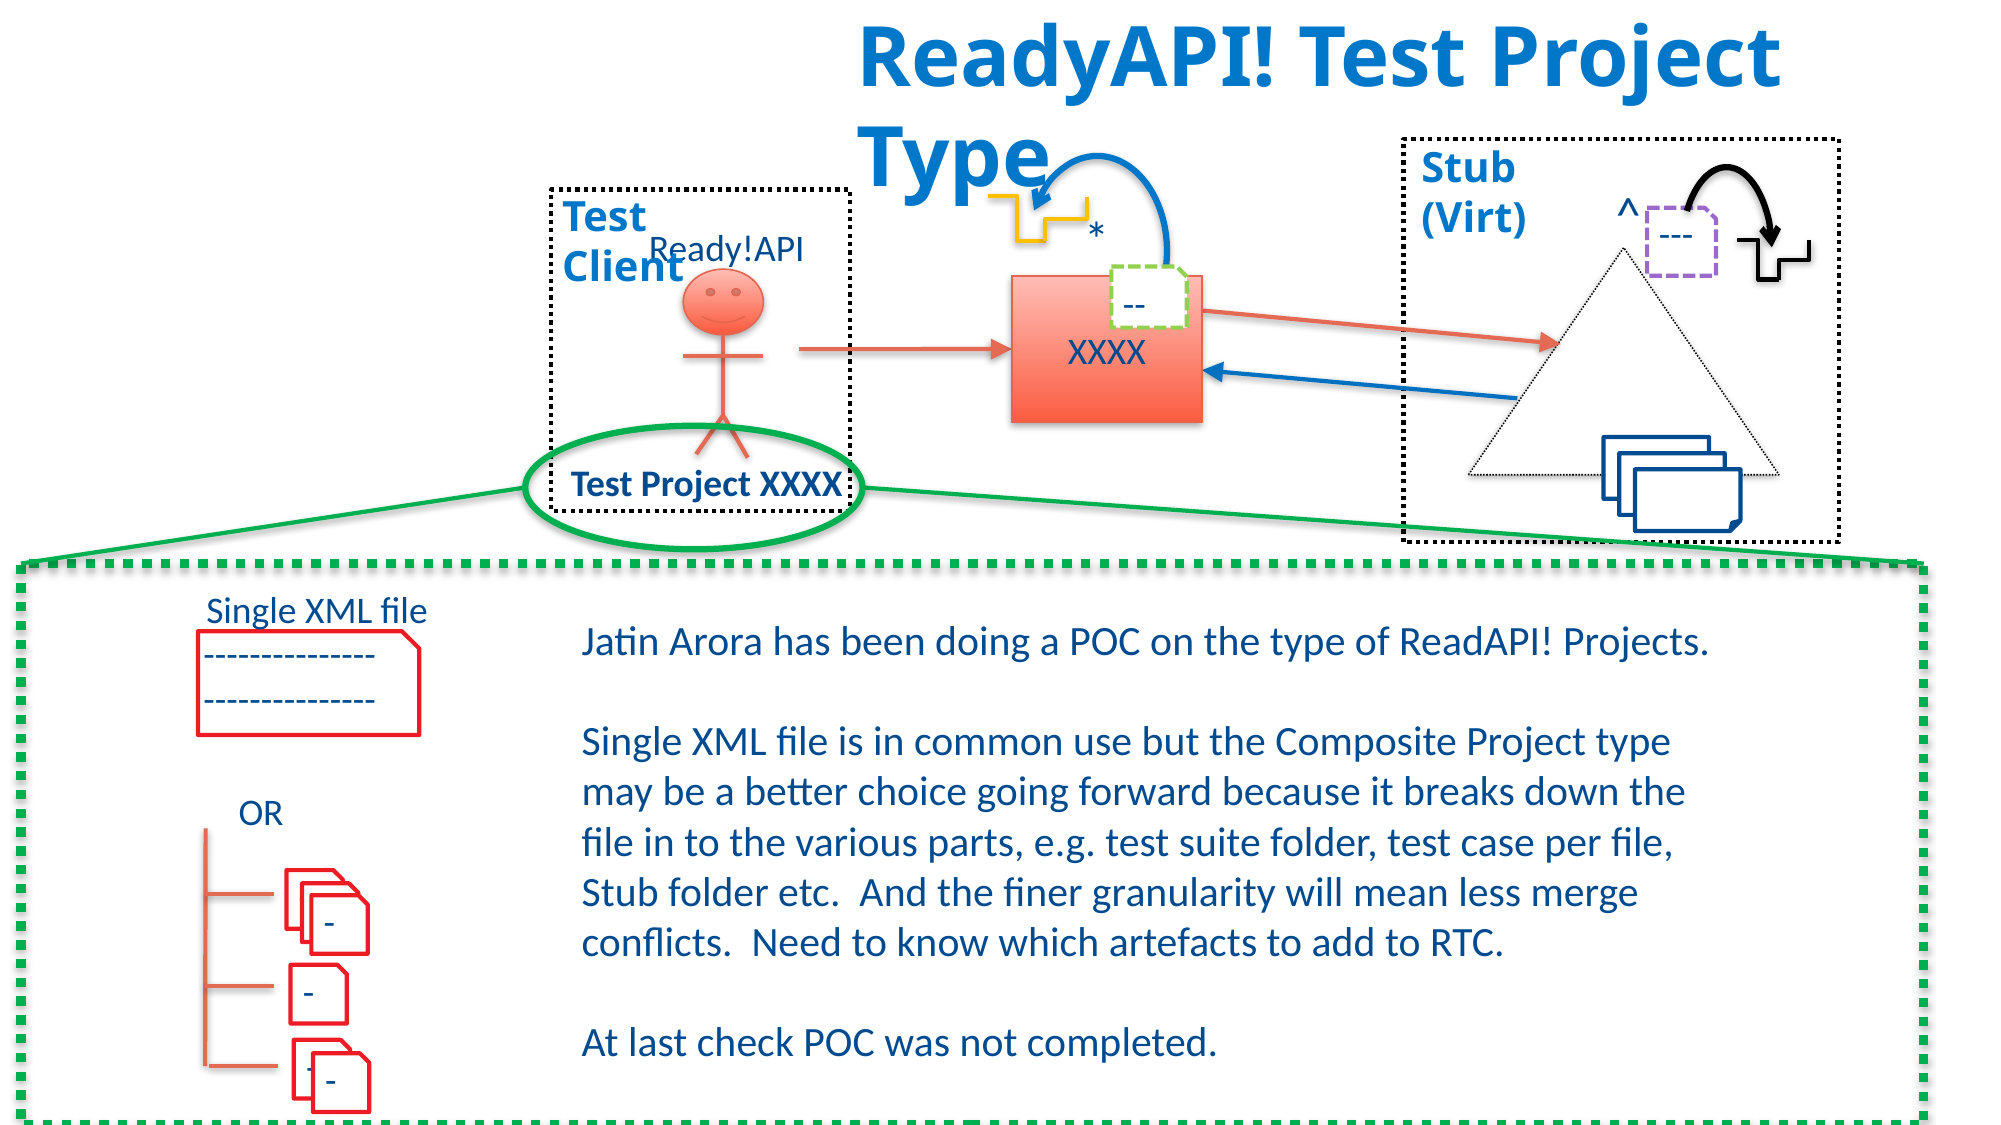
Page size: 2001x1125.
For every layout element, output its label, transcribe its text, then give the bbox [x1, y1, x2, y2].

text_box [547, 182, 851, 512]
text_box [188, 578, 446, 736]
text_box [862, 487, 1924, 564]
text_box ReadyAPI! Test Project Type [841, 0, 1941, 211]
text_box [204, 828, 370, 1113]
text_box OR [223, 780, 299, 826]
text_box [1208, 369, 1518, 399]
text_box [1208, 310, 1562, 345]
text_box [1403, 132, 1840, 485]
text_box [20, 563, 1925, 1125]
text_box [1603, 436, 1741, 532]
text_box [855, 468, 864, 494]
text_box [524, 459, 841, 551]
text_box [20, 487, 526, 564]
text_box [987, 155, 1203, 423]
